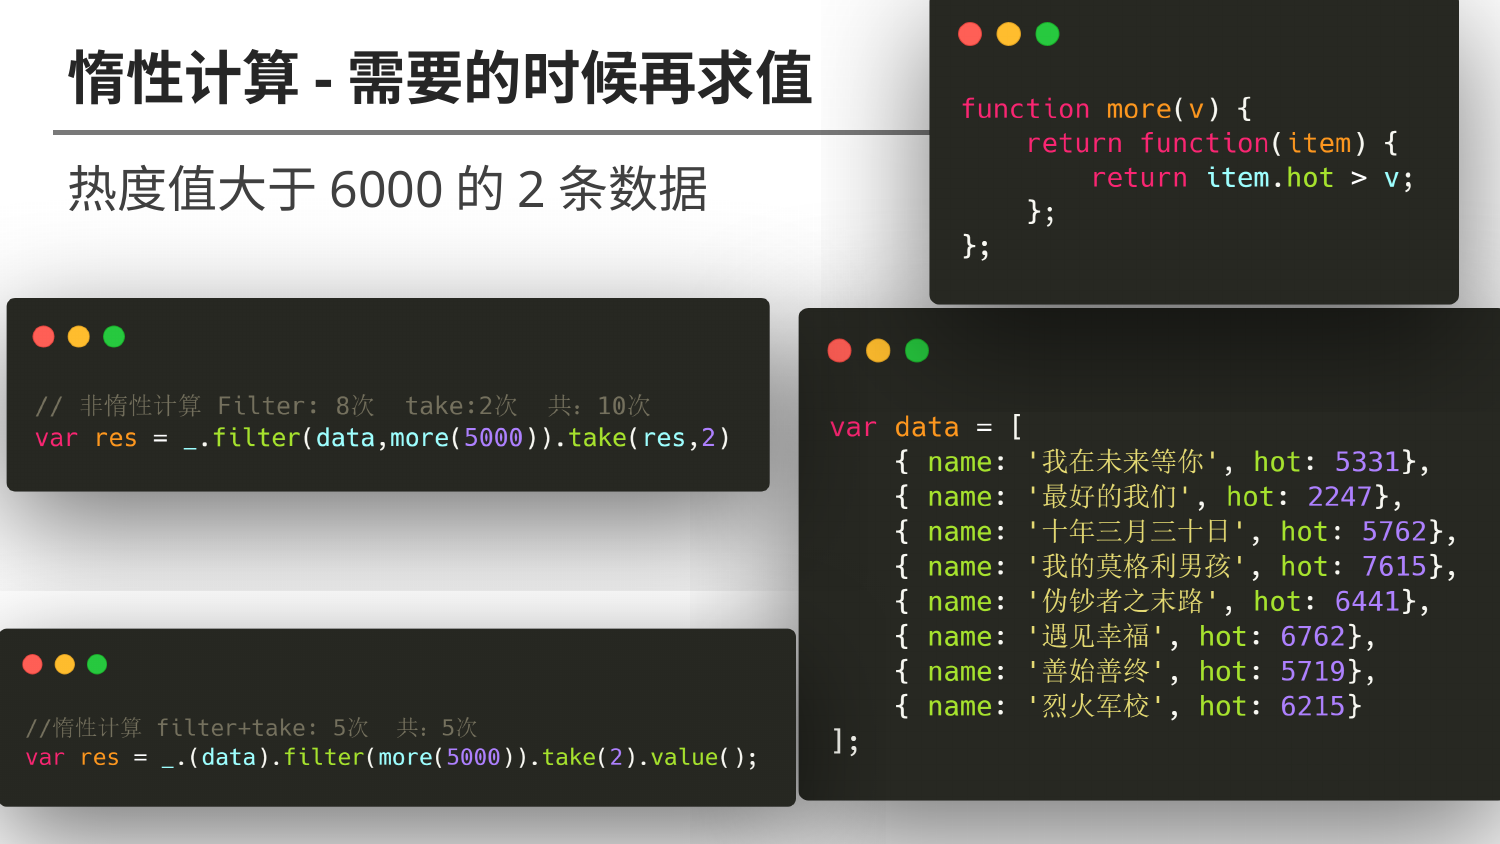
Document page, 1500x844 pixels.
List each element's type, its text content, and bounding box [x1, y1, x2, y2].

list 热度值大于6000的2条数据 [53, 150, 816, 197]
picture [0, 0, 1500, 844]
title 惰性计算-需要的时候再求值 [53, 33, 816, 115]
